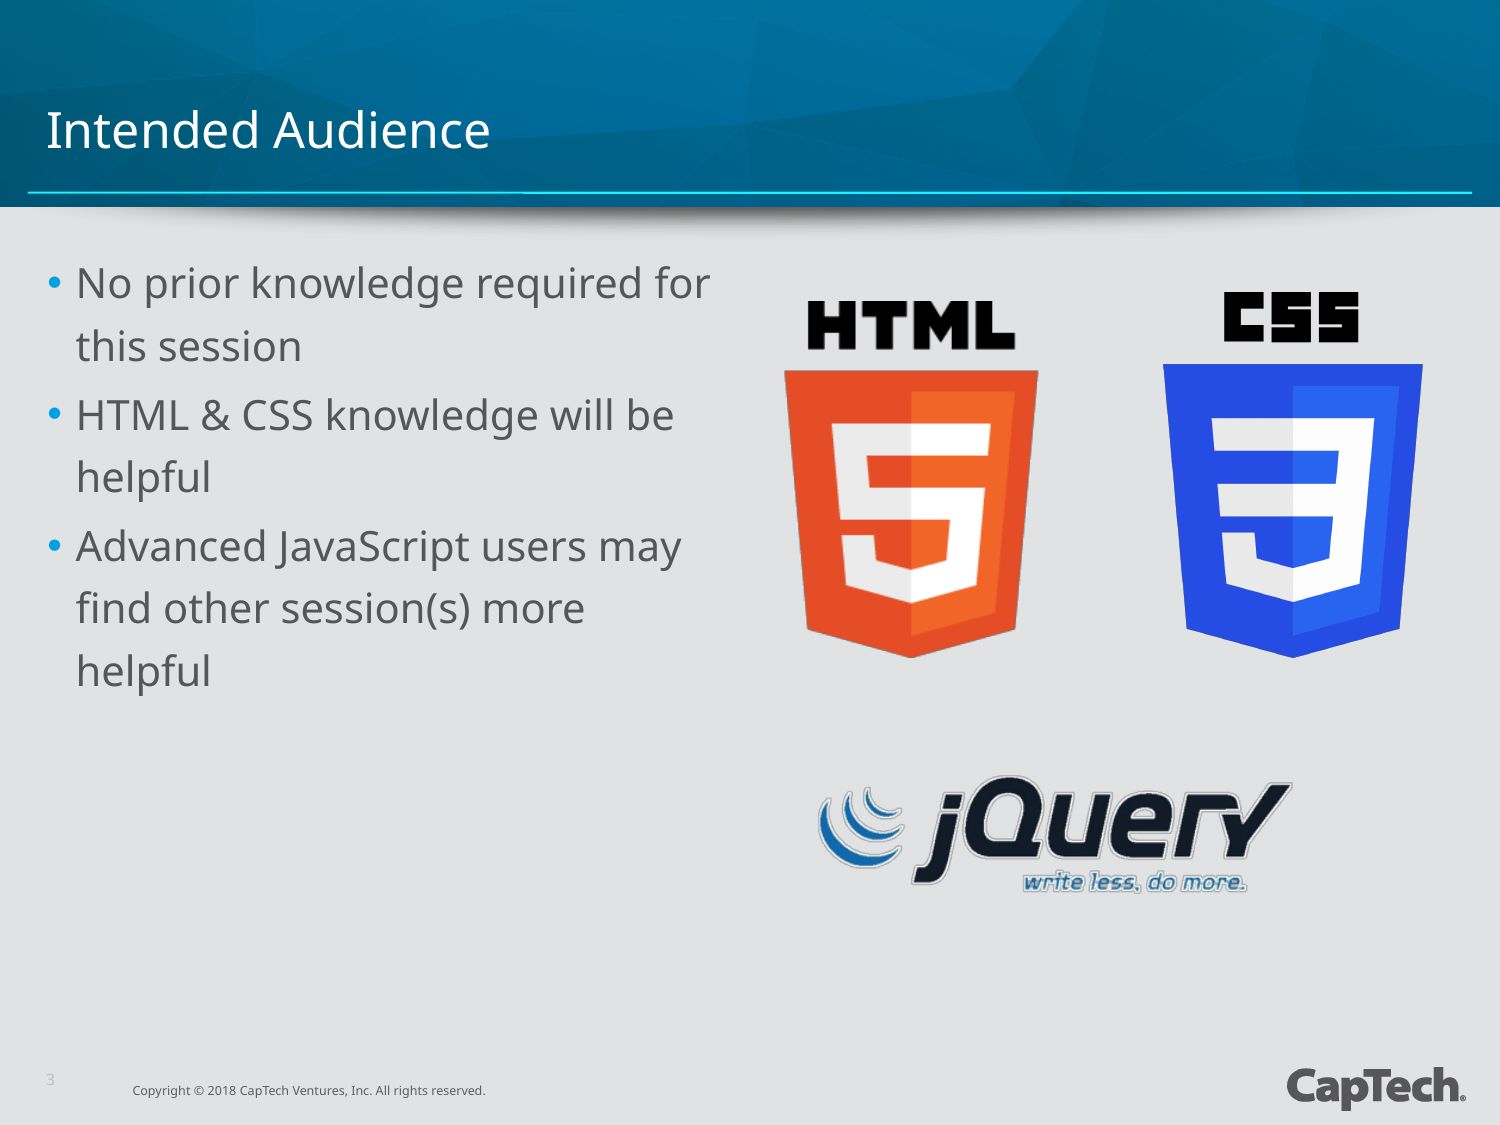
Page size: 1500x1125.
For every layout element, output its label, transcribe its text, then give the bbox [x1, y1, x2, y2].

list No prior knowledge required for this session HTML & CSS knowledge will be helpful Advanced JavaScript users may find other session(s) more helpful [32, 237, 734, 1014]
picture [1278, 1059, 1470, 1118]
slide_number 3 [31, 1050, 123, 1110]
title Intended Audience [31, 73, 1471, 191]
picture [733, 292, 1423, 1014]
